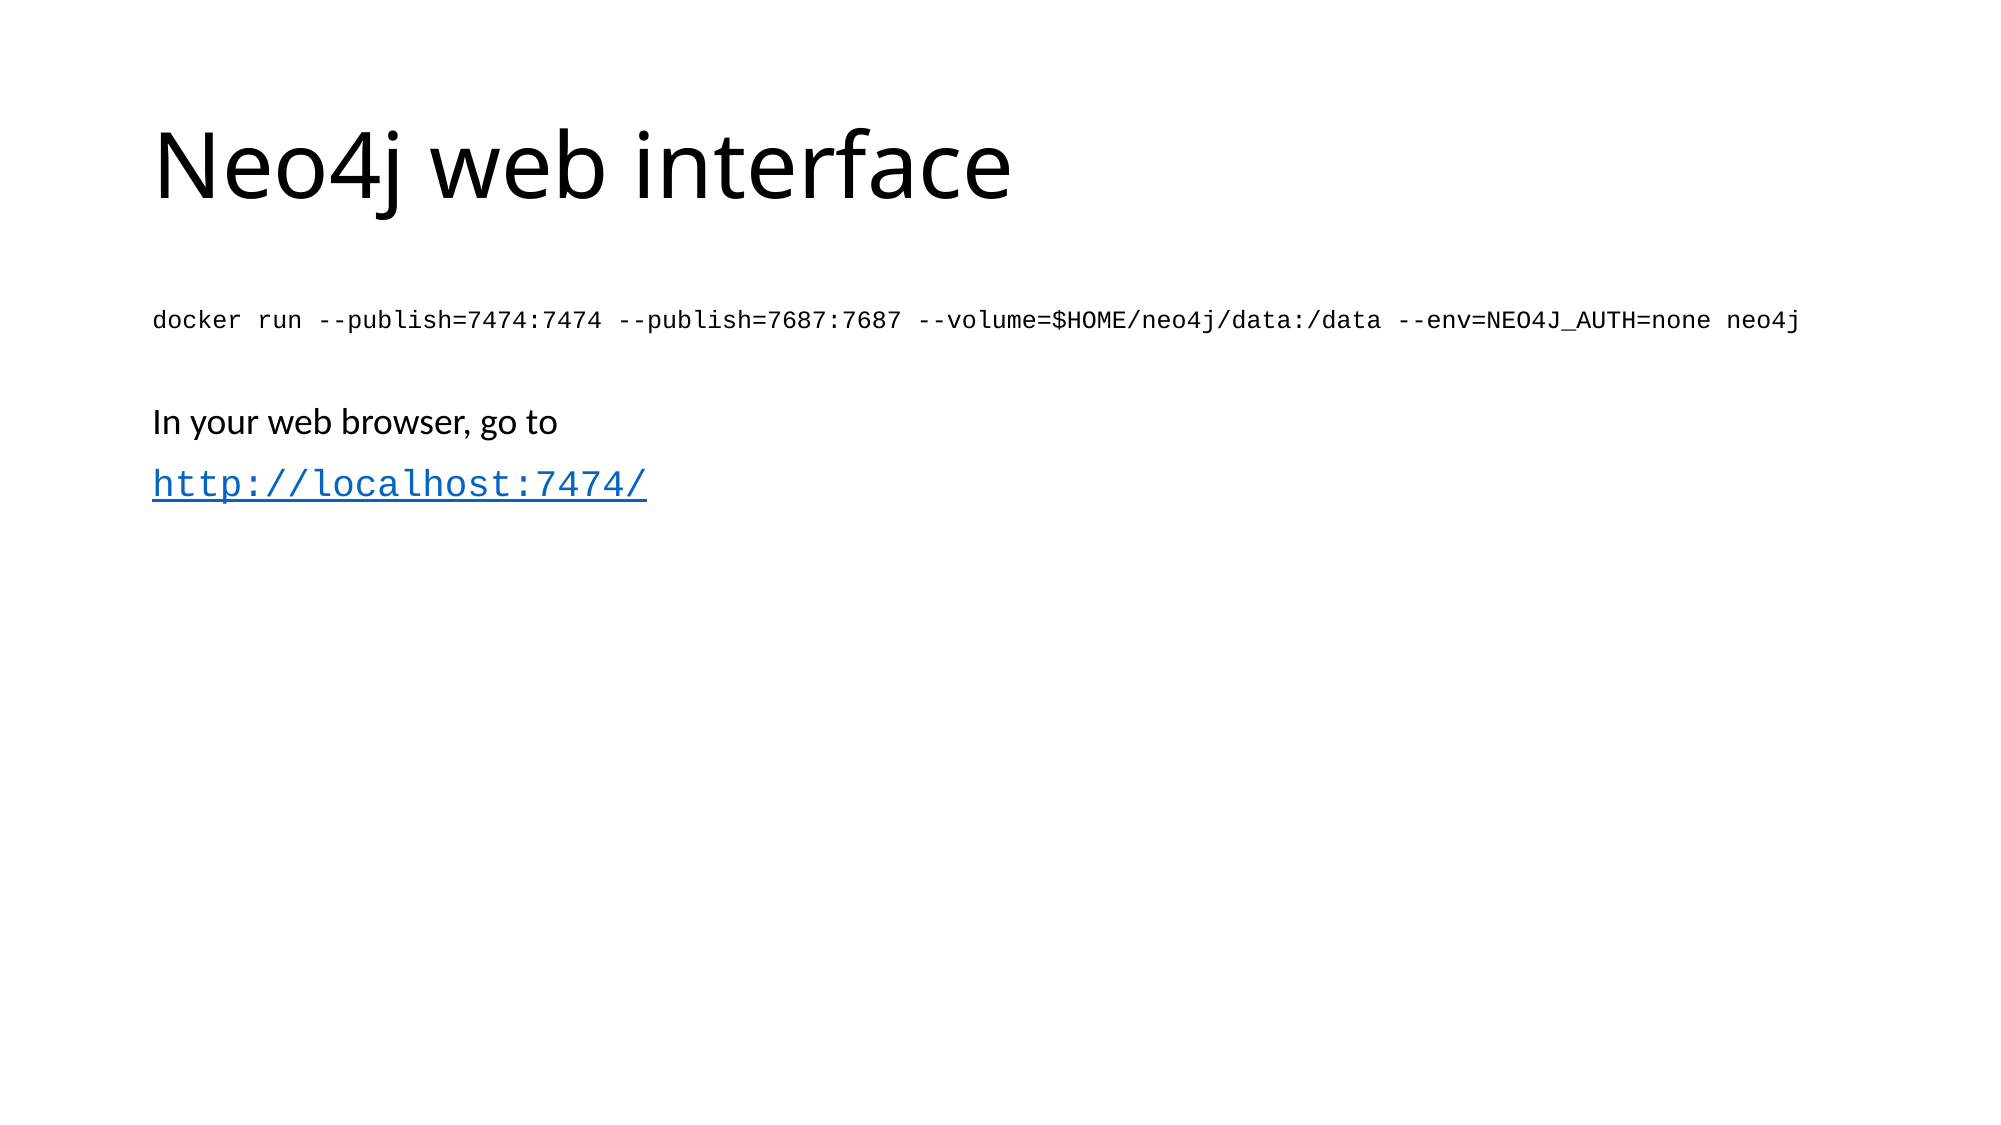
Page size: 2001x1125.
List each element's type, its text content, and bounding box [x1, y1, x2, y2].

title Neo4j web interface [137, 59, 1863, 278]
list docker run --publish=7474:7474 --publish=7687:7687 --volume=$HOME/neo4j/data:/data --env=NEO4J_AUTH=none neo4j In your web browser, go to http://localhost:7474/ [137, 299, 1863, 1014]
